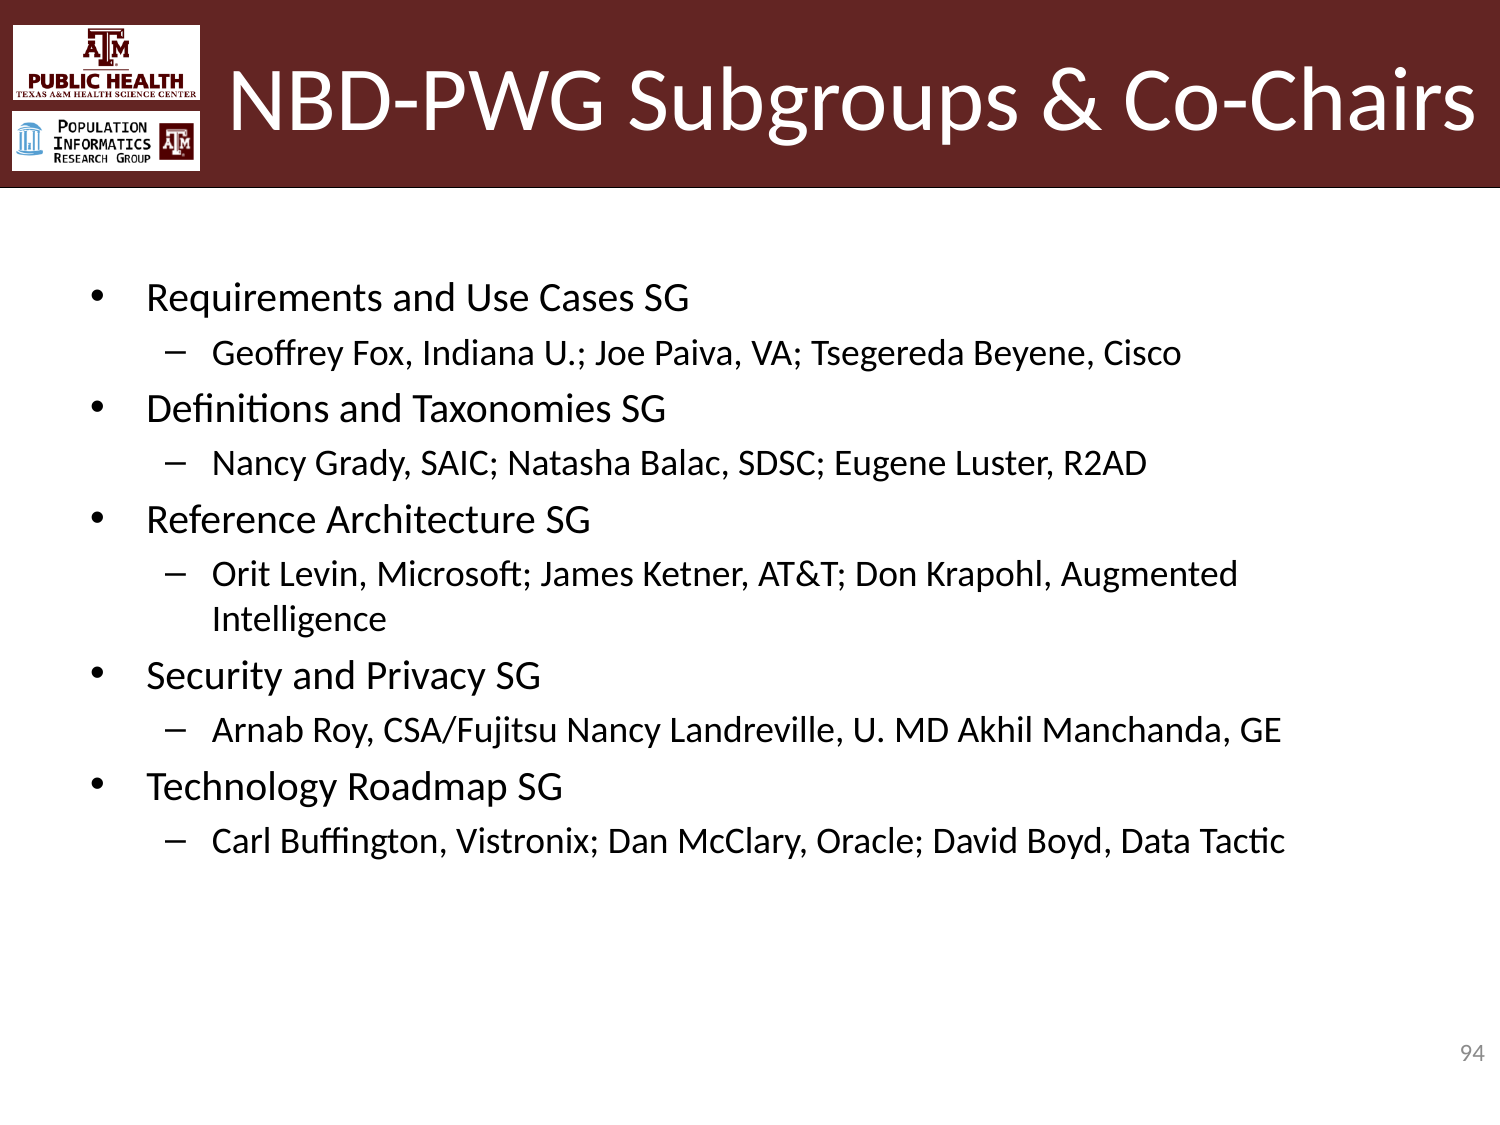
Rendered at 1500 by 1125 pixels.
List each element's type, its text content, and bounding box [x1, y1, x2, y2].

picture [12, 111, 200, 171]
list Requirements and Use Cases SG Geoffrey Fox, Indiana U.; Joe Paiva, VA; Tsegereda Beyene, Cisco Definitions and Taxonomies SG Nancy Grady, SAIC; Natasha Balac, SDSC; Eugene Luster, R2AD Reference Architecture SG Orit Levin, Microsoft; James Ketner, AT&T; Don Krapohl, Augmented Intelligence Security and Privacy SG Arnab Roy, CSA/Fujitsu Nancy Landreville, U. MD Akhil Manchanda, GE Technology Roadmap SG Carl Buffington, Vistronix; Dan McClary, Oracle; David Boyd, Data Tactic [75, 262, 1425, 1005]
picture [12, 25, 200, 100]
title NBD-PWG Subgroups & Co-Chairs [212, 0, 1500, 188]
slide_number 94 [1440, 1038, 1500, 1064]
